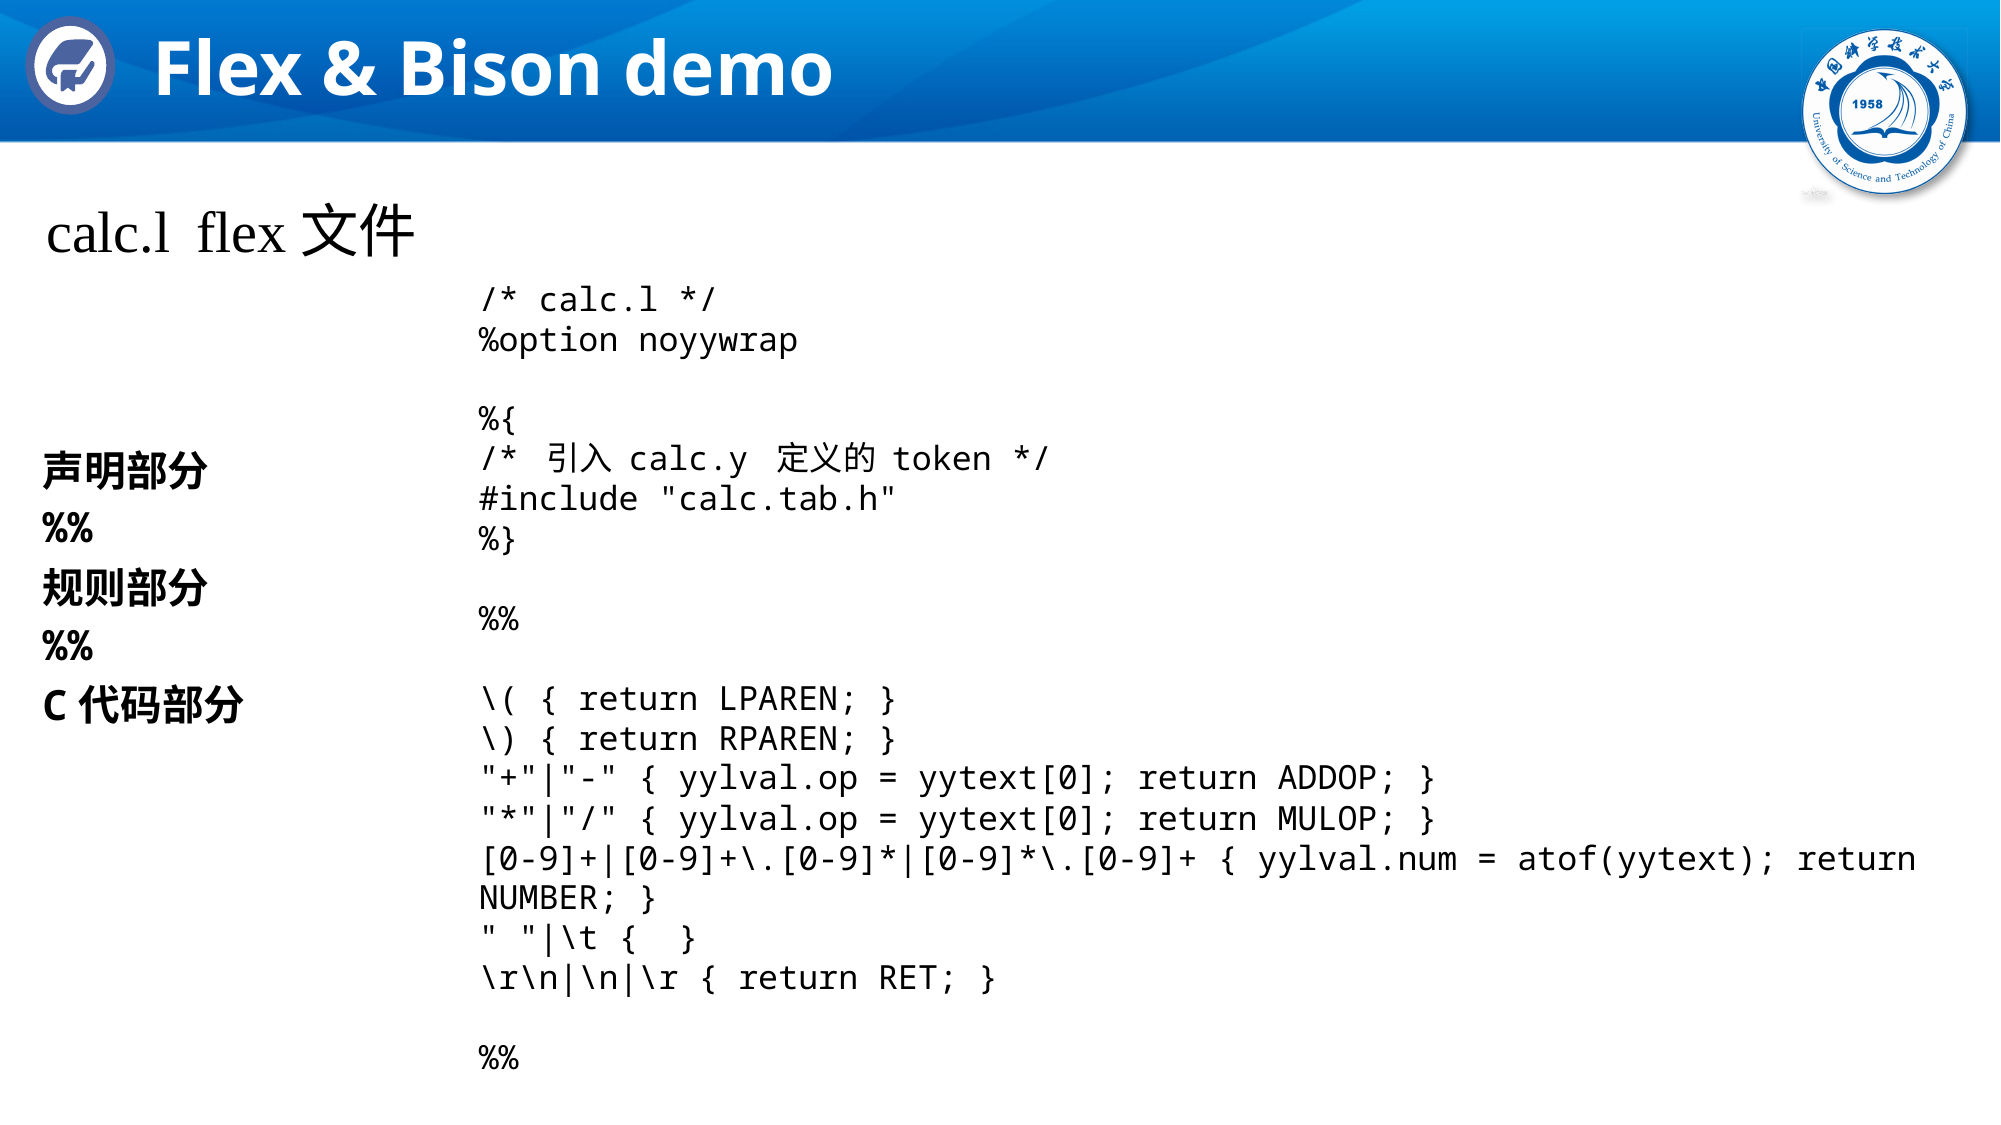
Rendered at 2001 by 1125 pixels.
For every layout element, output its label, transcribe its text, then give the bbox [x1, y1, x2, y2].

table_header 声明部分 %% 规则部分 %% C代码部分 [32, 438, 364, 730]
list calc.l flex文件 [31, 172, 525, 1031]
title Flex & Bison demo [137, 10, 1707, 132]
text_box /* calc.l */ %option noyywrap %{ /* 引入 calc.y 定义的 token */ #include "calc.tab.h" %} %% \( { return LPAREN; } \) { return RPAREN; } "+"|"-" { yylval.op = yytext[0]; return ADDOP; } "*"|"/" { yylval.op = yytext[0]; return MULOP; } [0-9]+|[0-9]+\.[0-9]*|[0-9]*\.[0-9]+ { yylval.num = atof(yytext); return NUMBER; } " "|\t { } \r\n|\n|\r { return RET; } %% [463, 270, 2000, 1084]
picture [0, 0, 2000, 204]
